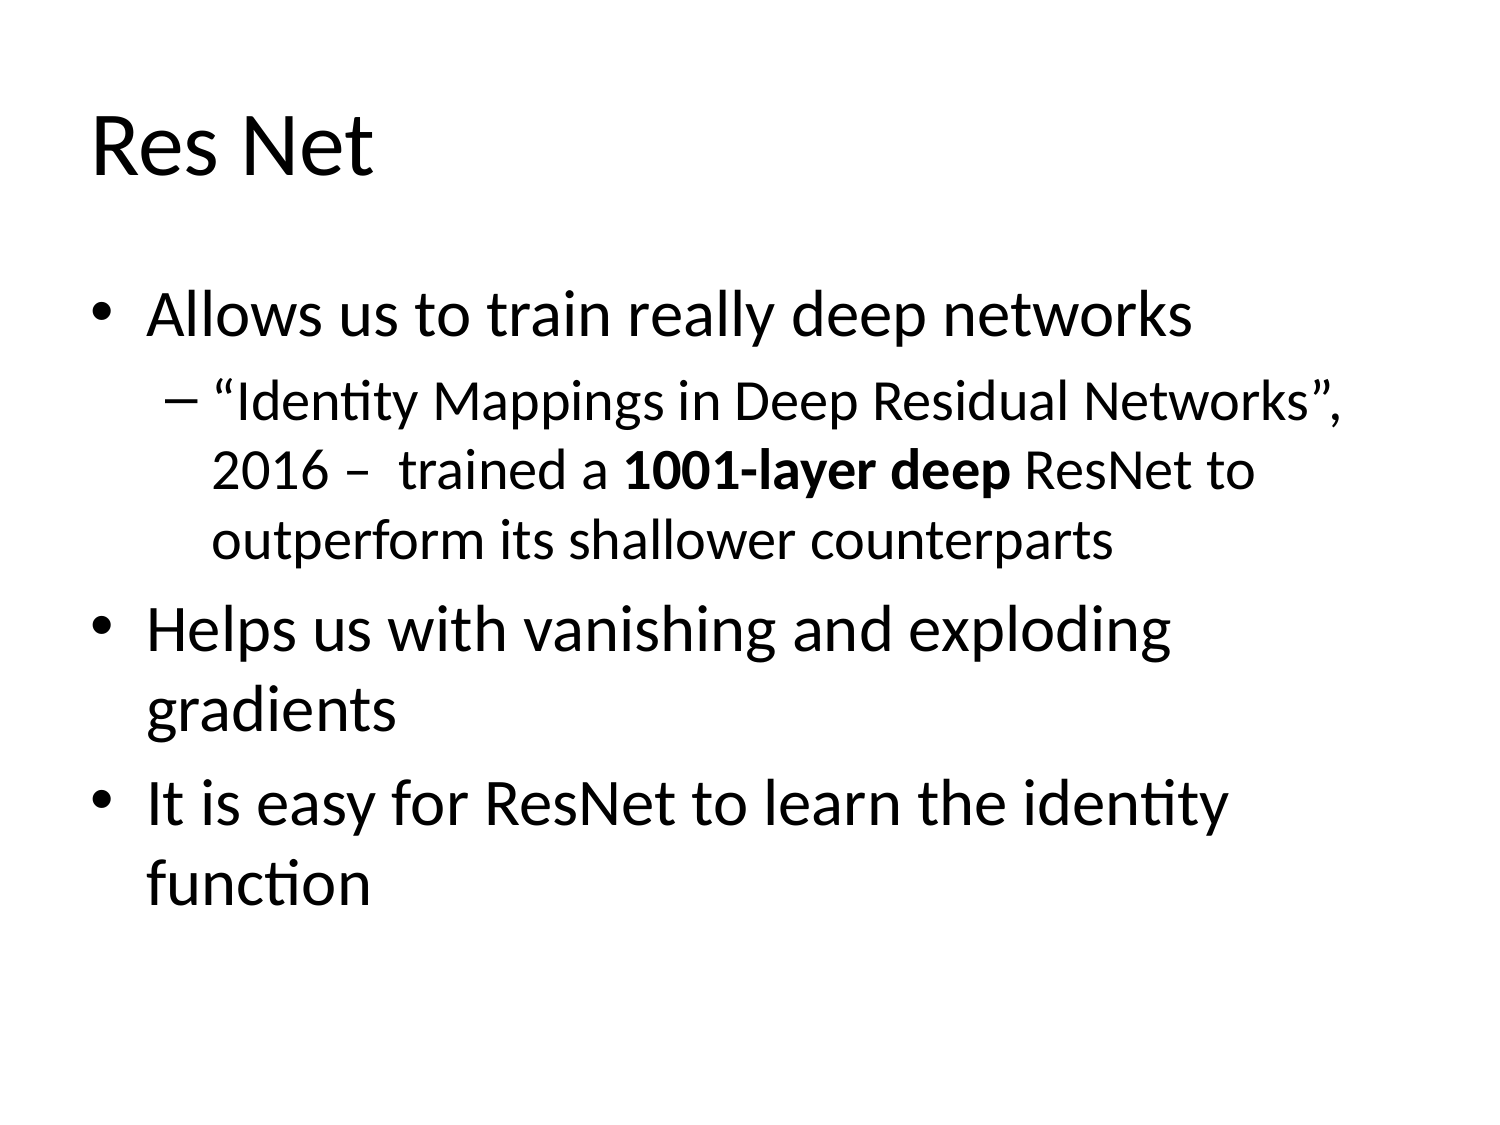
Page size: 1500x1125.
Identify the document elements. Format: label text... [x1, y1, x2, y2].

title Res Net [75, 45, 1425, 233]
list Allows us to train really deep networks “Identity Mappings in Deep Residual Networks”, 2016 – trained a 1001-layer deep ResNet to outperform its shallower counterparts Helps us with vanishing and exploding gradients It is easy for ResNet to learn the identity function [75, 262, 1376, 1005]
